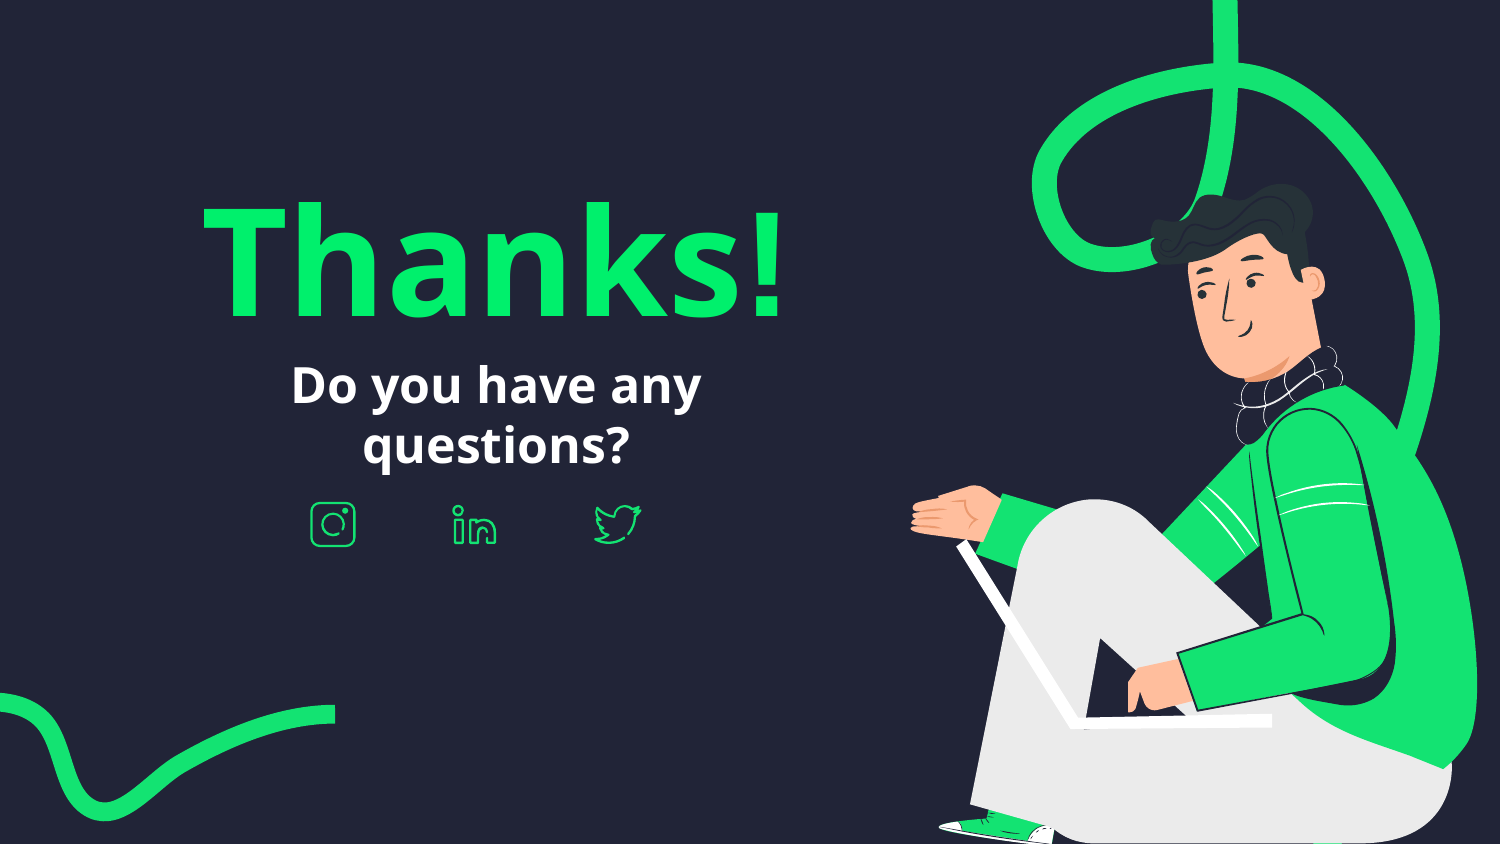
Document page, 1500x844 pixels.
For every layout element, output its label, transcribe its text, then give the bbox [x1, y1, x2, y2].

text_box Do you have any questions? [170, 338, 822, 583]
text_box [909, 183, 1485, 844]
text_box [452, 504, 497, 545]
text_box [310, 501, 356, 548]
text_box Thanks! [172, 197, 822, 362]
